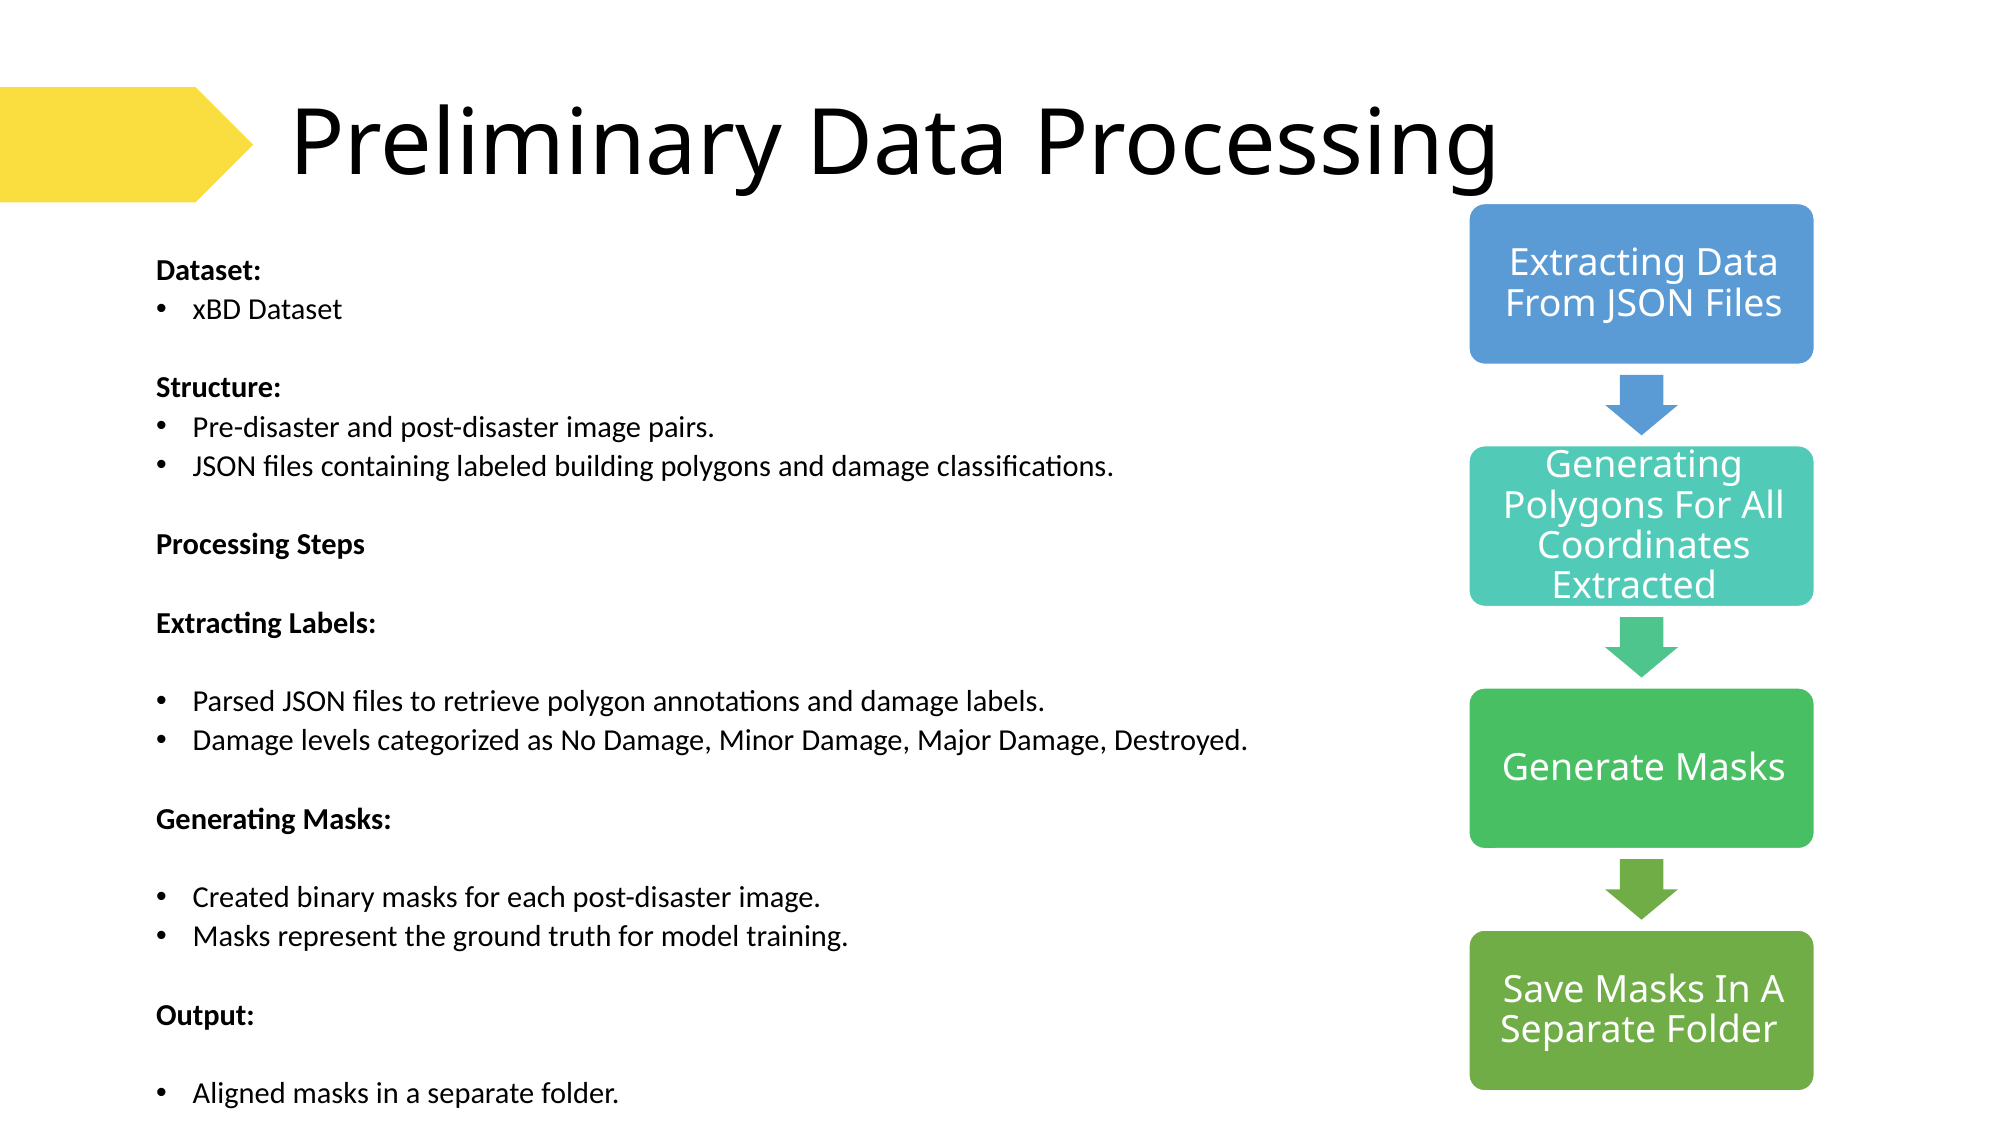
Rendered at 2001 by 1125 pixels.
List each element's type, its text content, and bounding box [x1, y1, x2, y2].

title Preliminary Data Processing [274, 36, 2000, 203]
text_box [974, 202, 2000, 1092]
list Dataset: xBD Dataset Structure: Pre-disaster and post-disaster image pairs. JSON files containing labeled building polygons and damage classifications. Processing Steps Extracting Labels: Parsed JSON files to retrieve polygon annotations and damage labels. Damage levels categorized as No Damage, Minor Damage, Major Damage, Destroyed. Generating Masks: Created binary masks for each post-disaster image. Masks represent the ground truth for model training. Output: Aligned masks in a separate folder. [67, 203, 1414, 1122]
text_box [0, 86, 255, 204]
